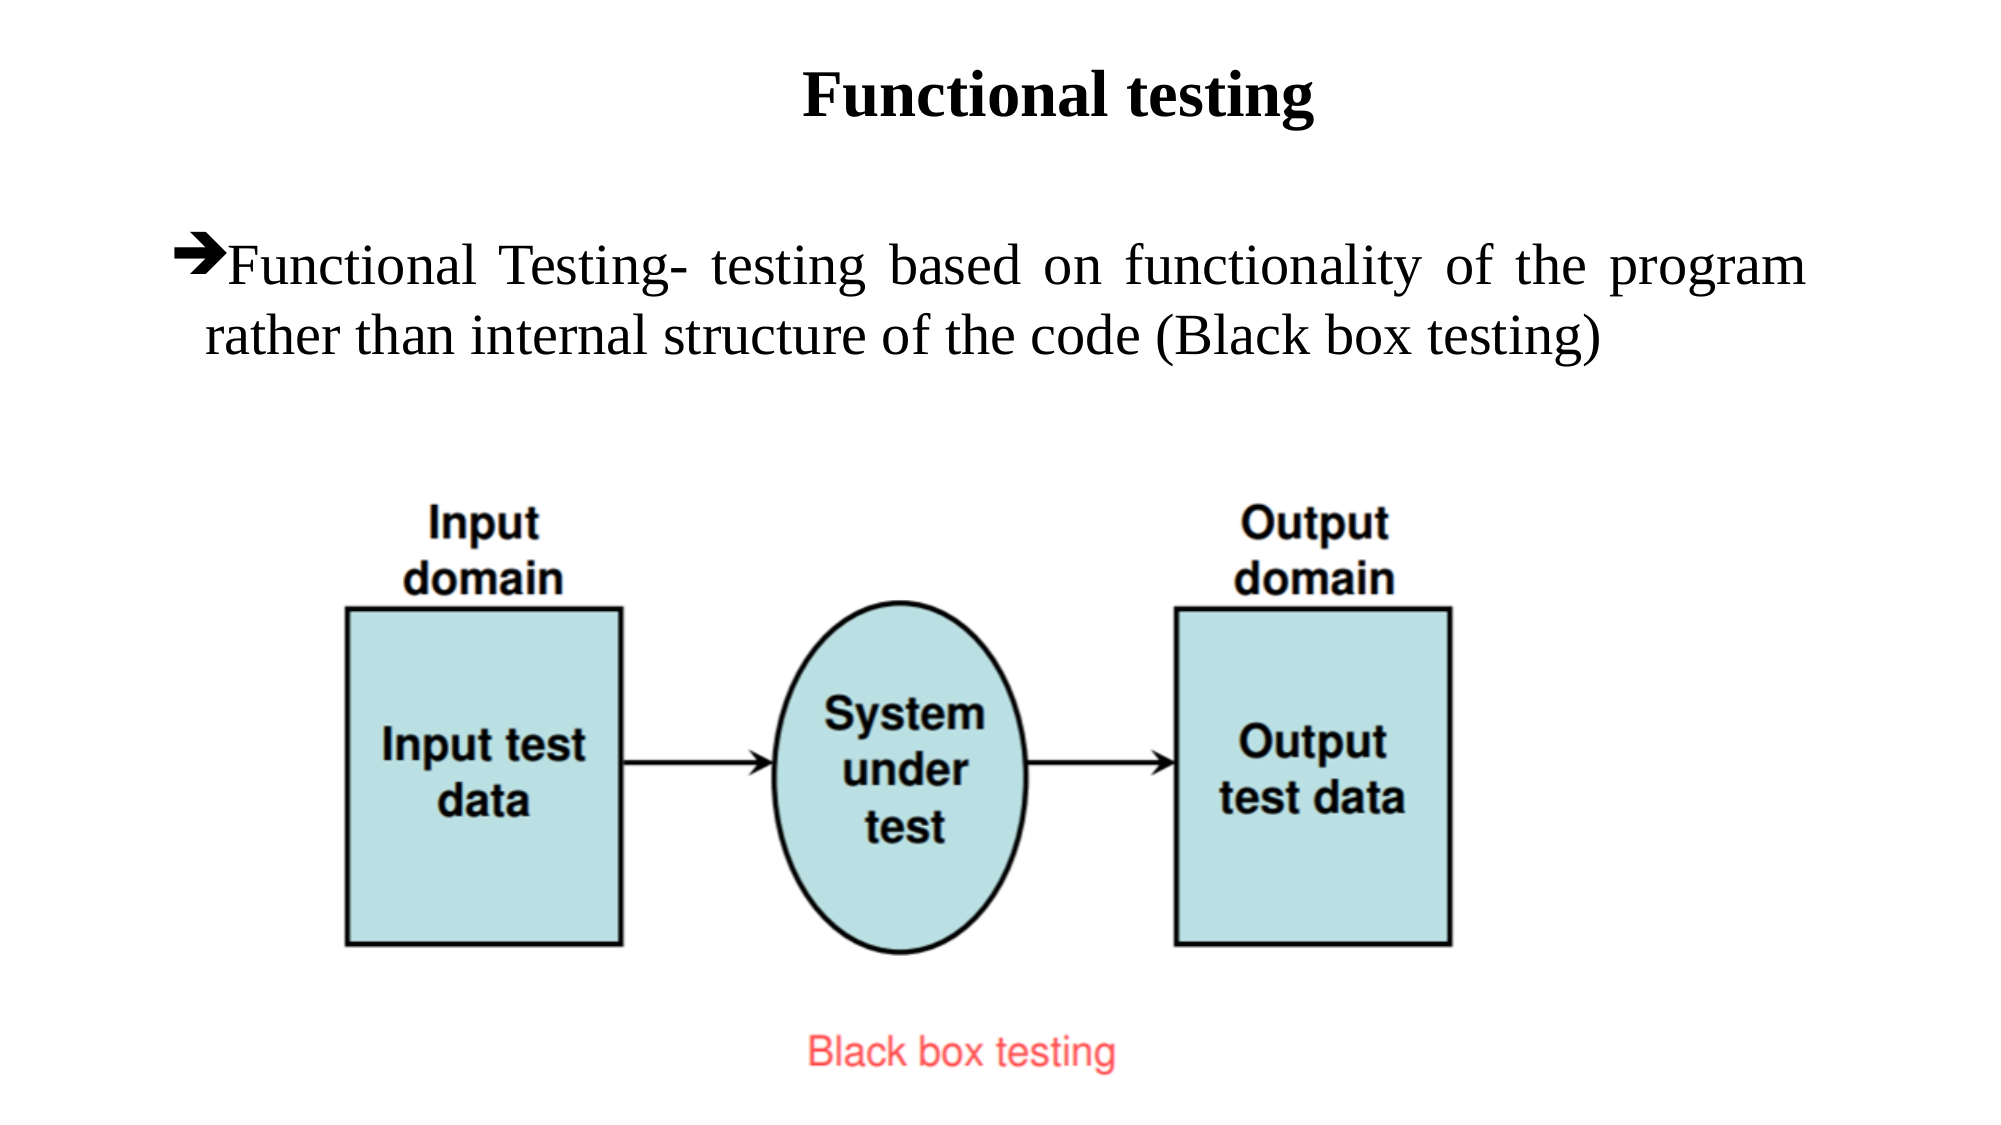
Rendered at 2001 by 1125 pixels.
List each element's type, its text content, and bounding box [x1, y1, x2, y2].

picture [302, 480, 1514, 1100]
text_box Functional testing [567, 42, 1568, 138]
text_box Functional Testing- testing based on functionality of the program rather than internal structure of the code (Black box testing) [115, 218, 1824, 444]
